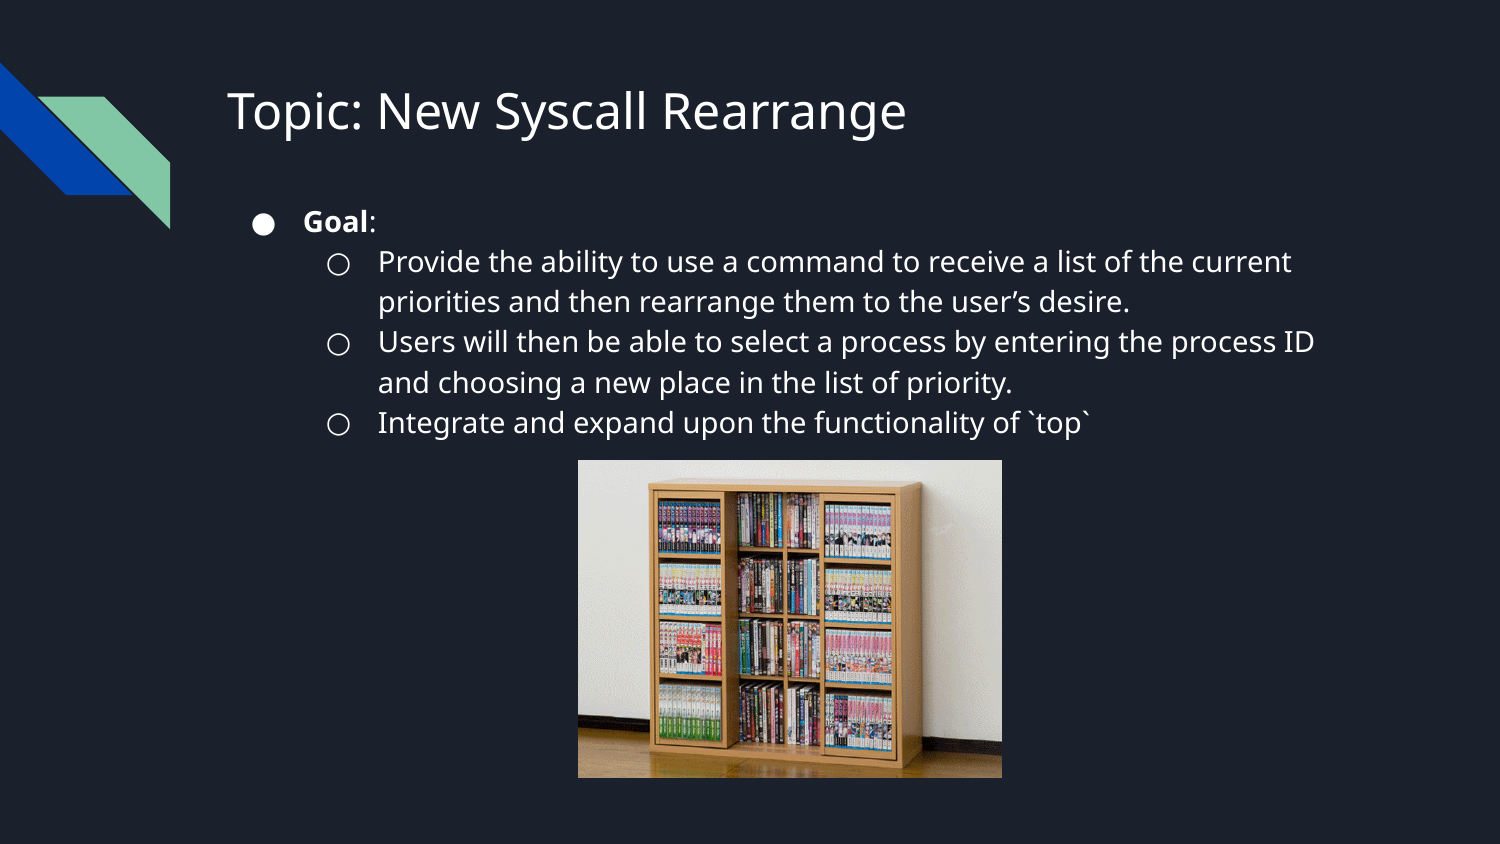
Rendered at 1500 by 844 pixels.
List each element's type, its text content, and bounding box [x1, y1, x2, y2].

picture [577, 459, 1003, 779]
title Topic: New Syscall Rearrange [212, 64, 1368, 183]
list Goal: Provide the ability to use a command to receive a list of the current priorities and then rearrange them to the user’s desire. Users will then be able to select a process by entering the process ID and choosing a new place in the list of priority. Integrate and expand upon the functionality of `top` [212, 183, 1368, 661]
